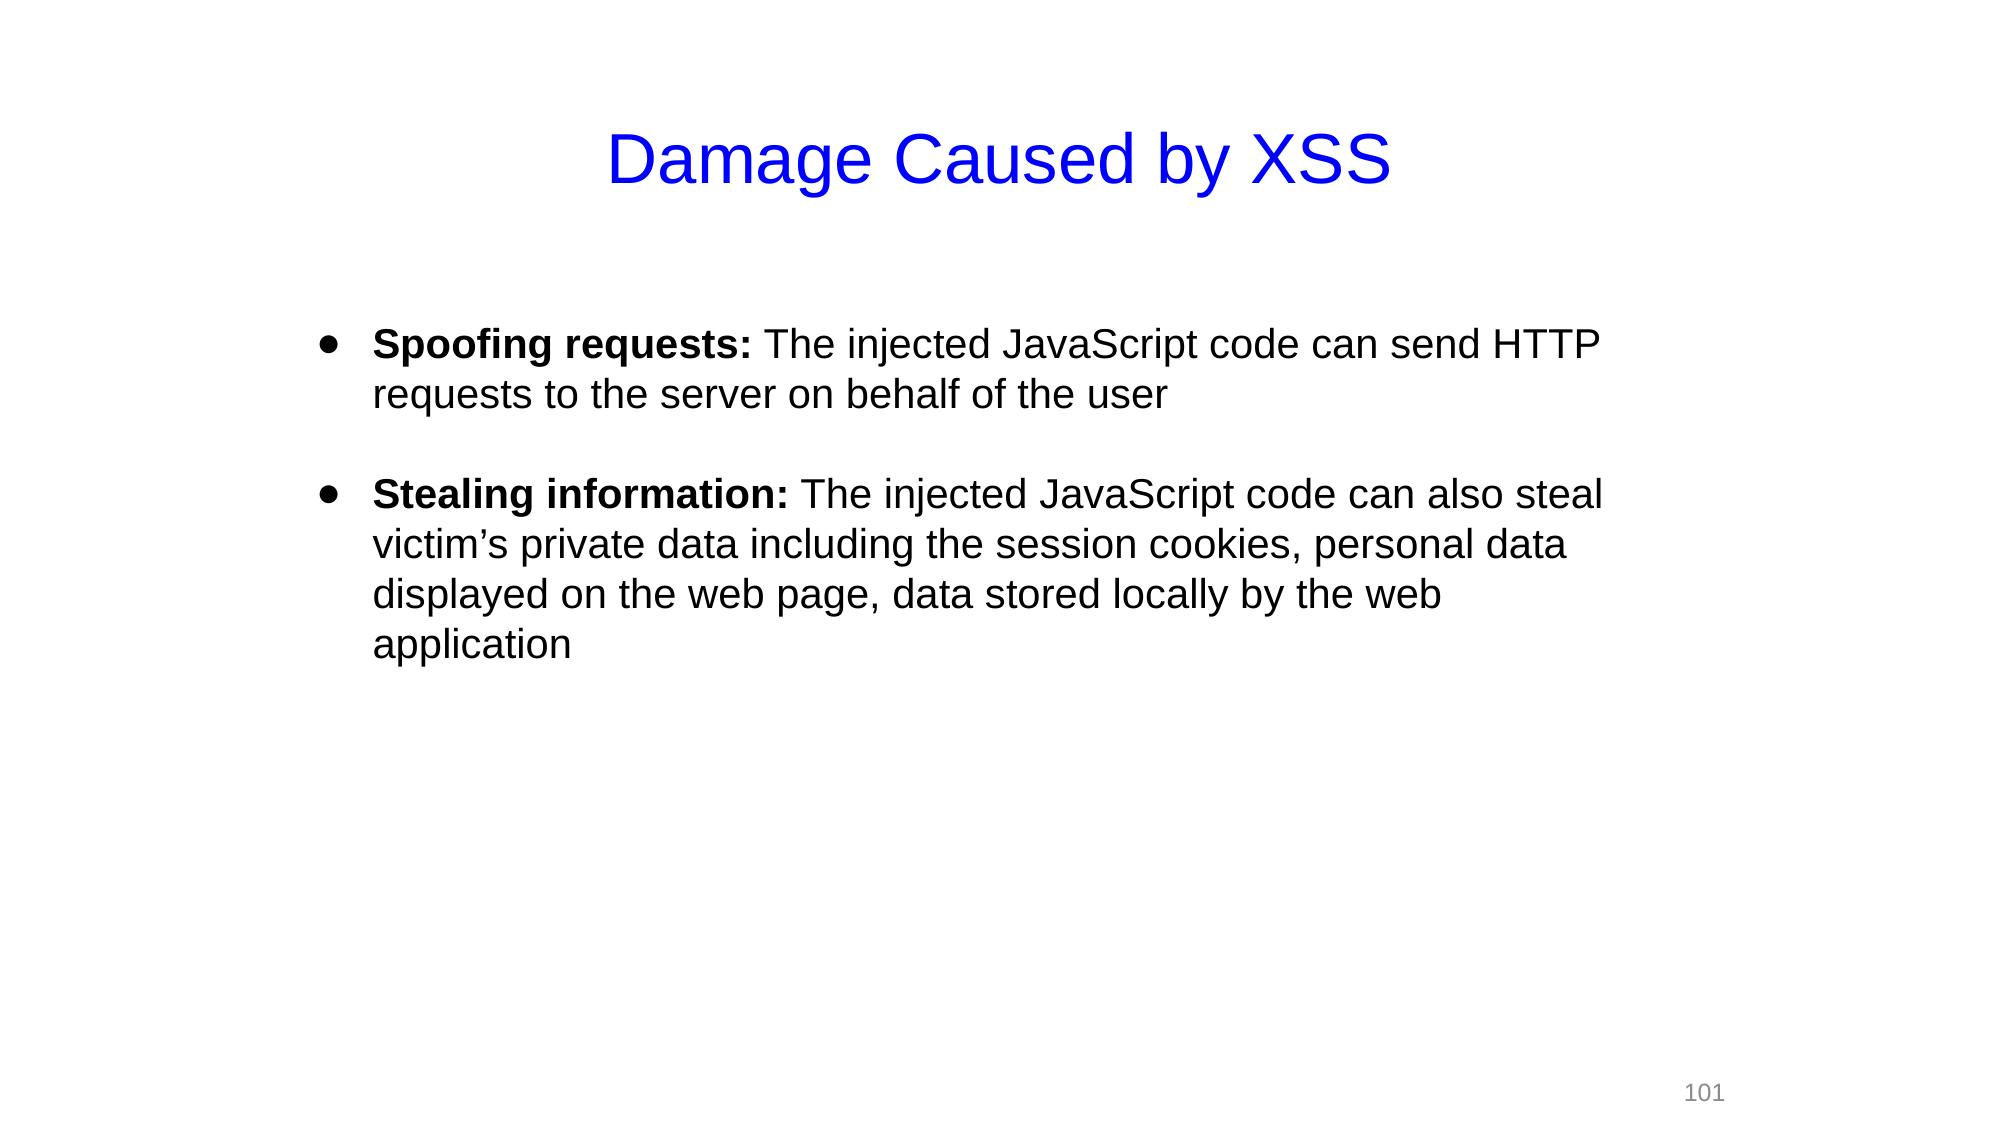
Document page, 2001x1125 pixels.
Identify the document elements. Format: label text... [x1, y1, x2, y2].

title Damage Caused by XSS [68, 97, 1932, 223]
list Spoofing requests: The injected JavaScript code can send HTTP requests to the server on behalf of the user Stealing information: The injected JavaScript code can also steal victim’s private data including the session cookies, personal data displayed on the web page, data stored locally by the web application [301, 252, 1627, 1000]
text_box 101 [1638, 1080, 1741, 1103]
